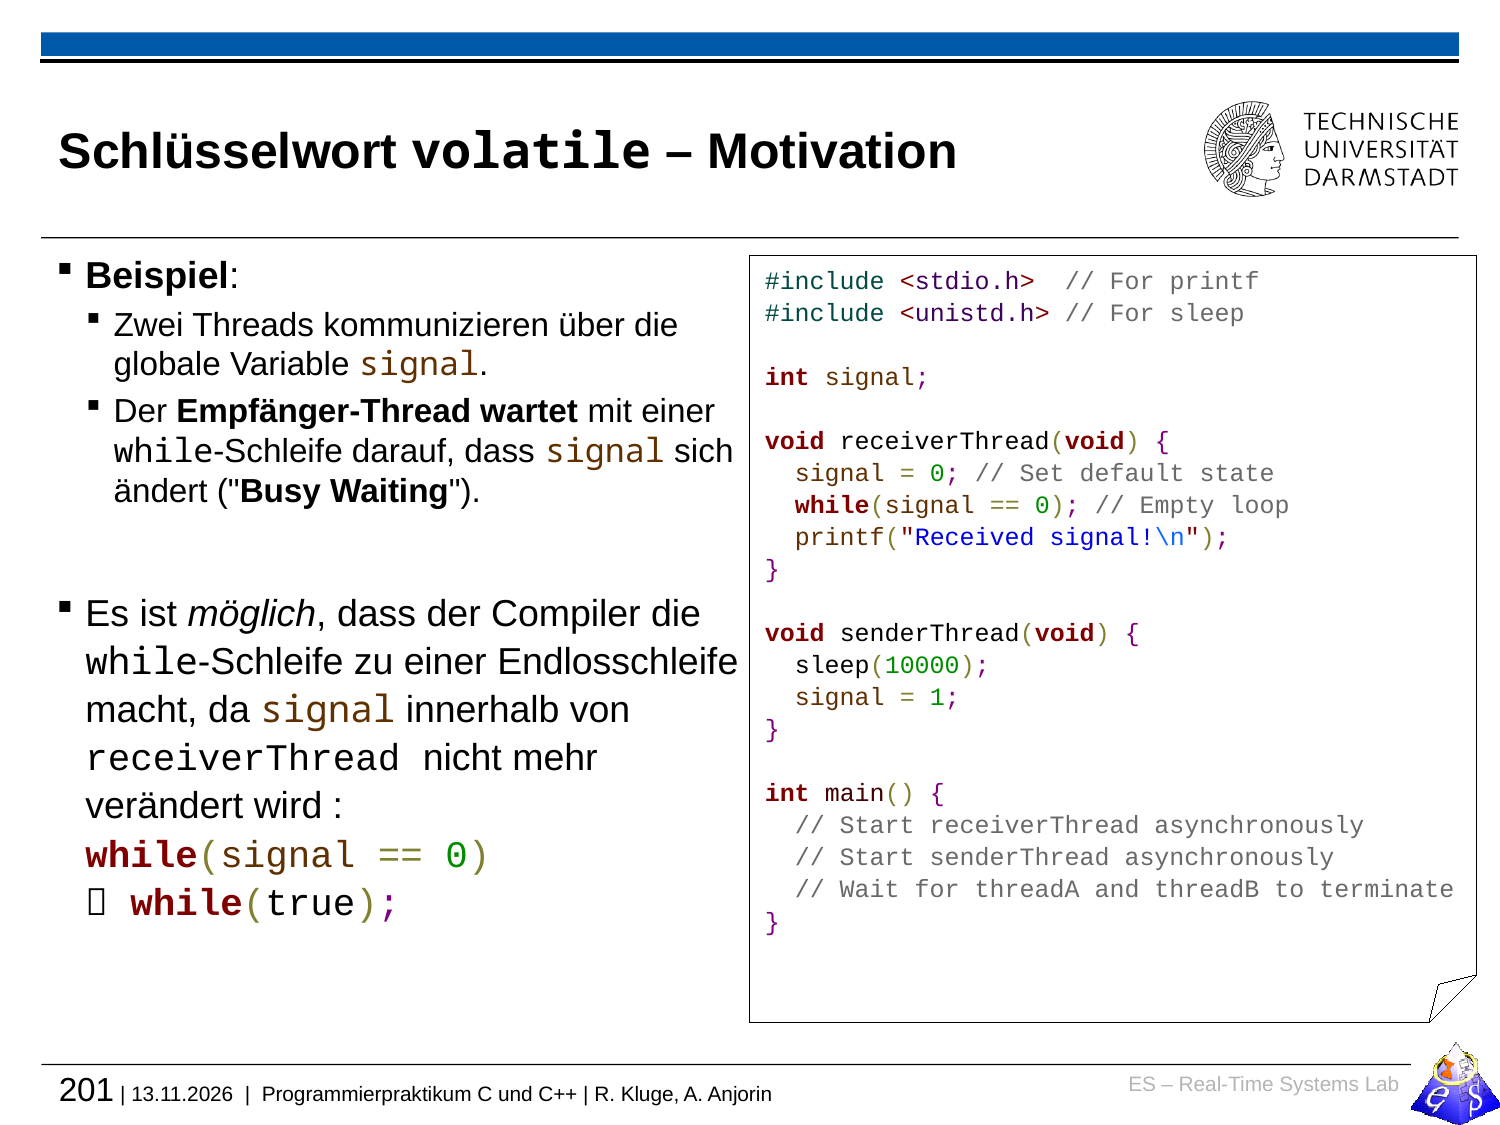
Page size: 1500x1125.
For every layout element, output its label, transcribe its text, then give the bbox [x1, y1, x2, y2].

picture [1187, 84, 1483, 214]
list Beispiel: Zwei Threads kommunizieren über die globale Variable signal. Der Empfänger-Thread wartet mit einer while-Schleife darauf, dass signal sich ändert ("Busy Waiting"). Es ist möglich, dass der Compiler die while-Schleife zu einer Endlosschleife macht, da signal innerhalb von receiverThread nicht mehr verändert wird : while(signal == 0)  while(true); [41, 243, 774, 1024]
picture [1411, 1041, 1500, 1125]
title Schlüsselwort volatile – Motivation [58, 80, 1187, 218]
text_box #include <stdio.h> // For printf #include <unistd.h> // For sleep int signal; void receiverThread(void) { signal = 0; // Set default state while(signal == 0); // Empty loop printf("Received signal!\n"); } void senderThread(void) { sleep(10000); signal = 1; } int main() { // Start receiverThread asynchronously // Start senderThread asynchronously // Wait for threadA and threadB to terminate } [749, 255, 1477, 1023]
